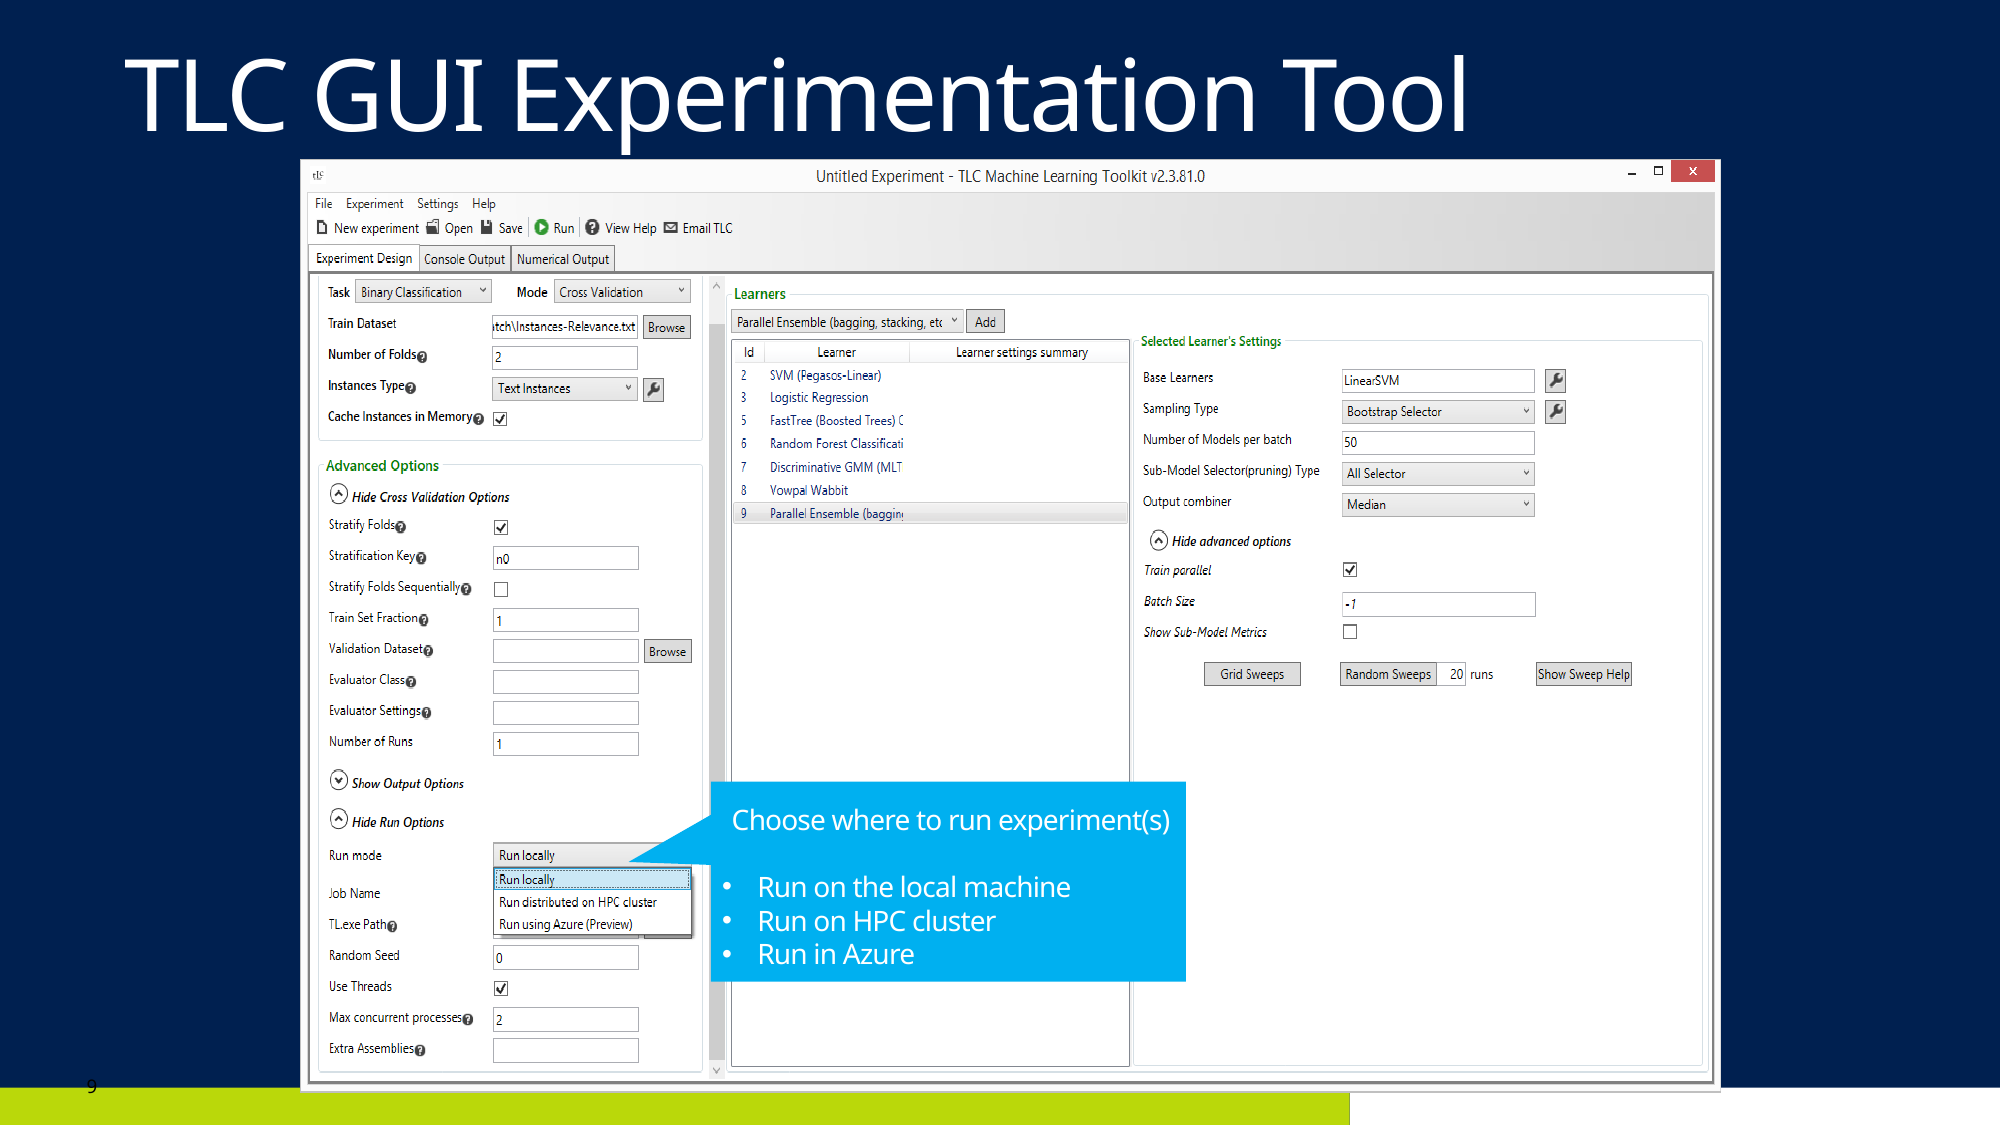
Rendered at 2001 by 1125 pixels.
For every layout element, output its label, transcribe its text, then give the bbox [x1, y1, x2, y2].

title TLC GUI Experimentation Tool [109, 37, 1686, 130]
picture [299, 159, 1722, 1093]
